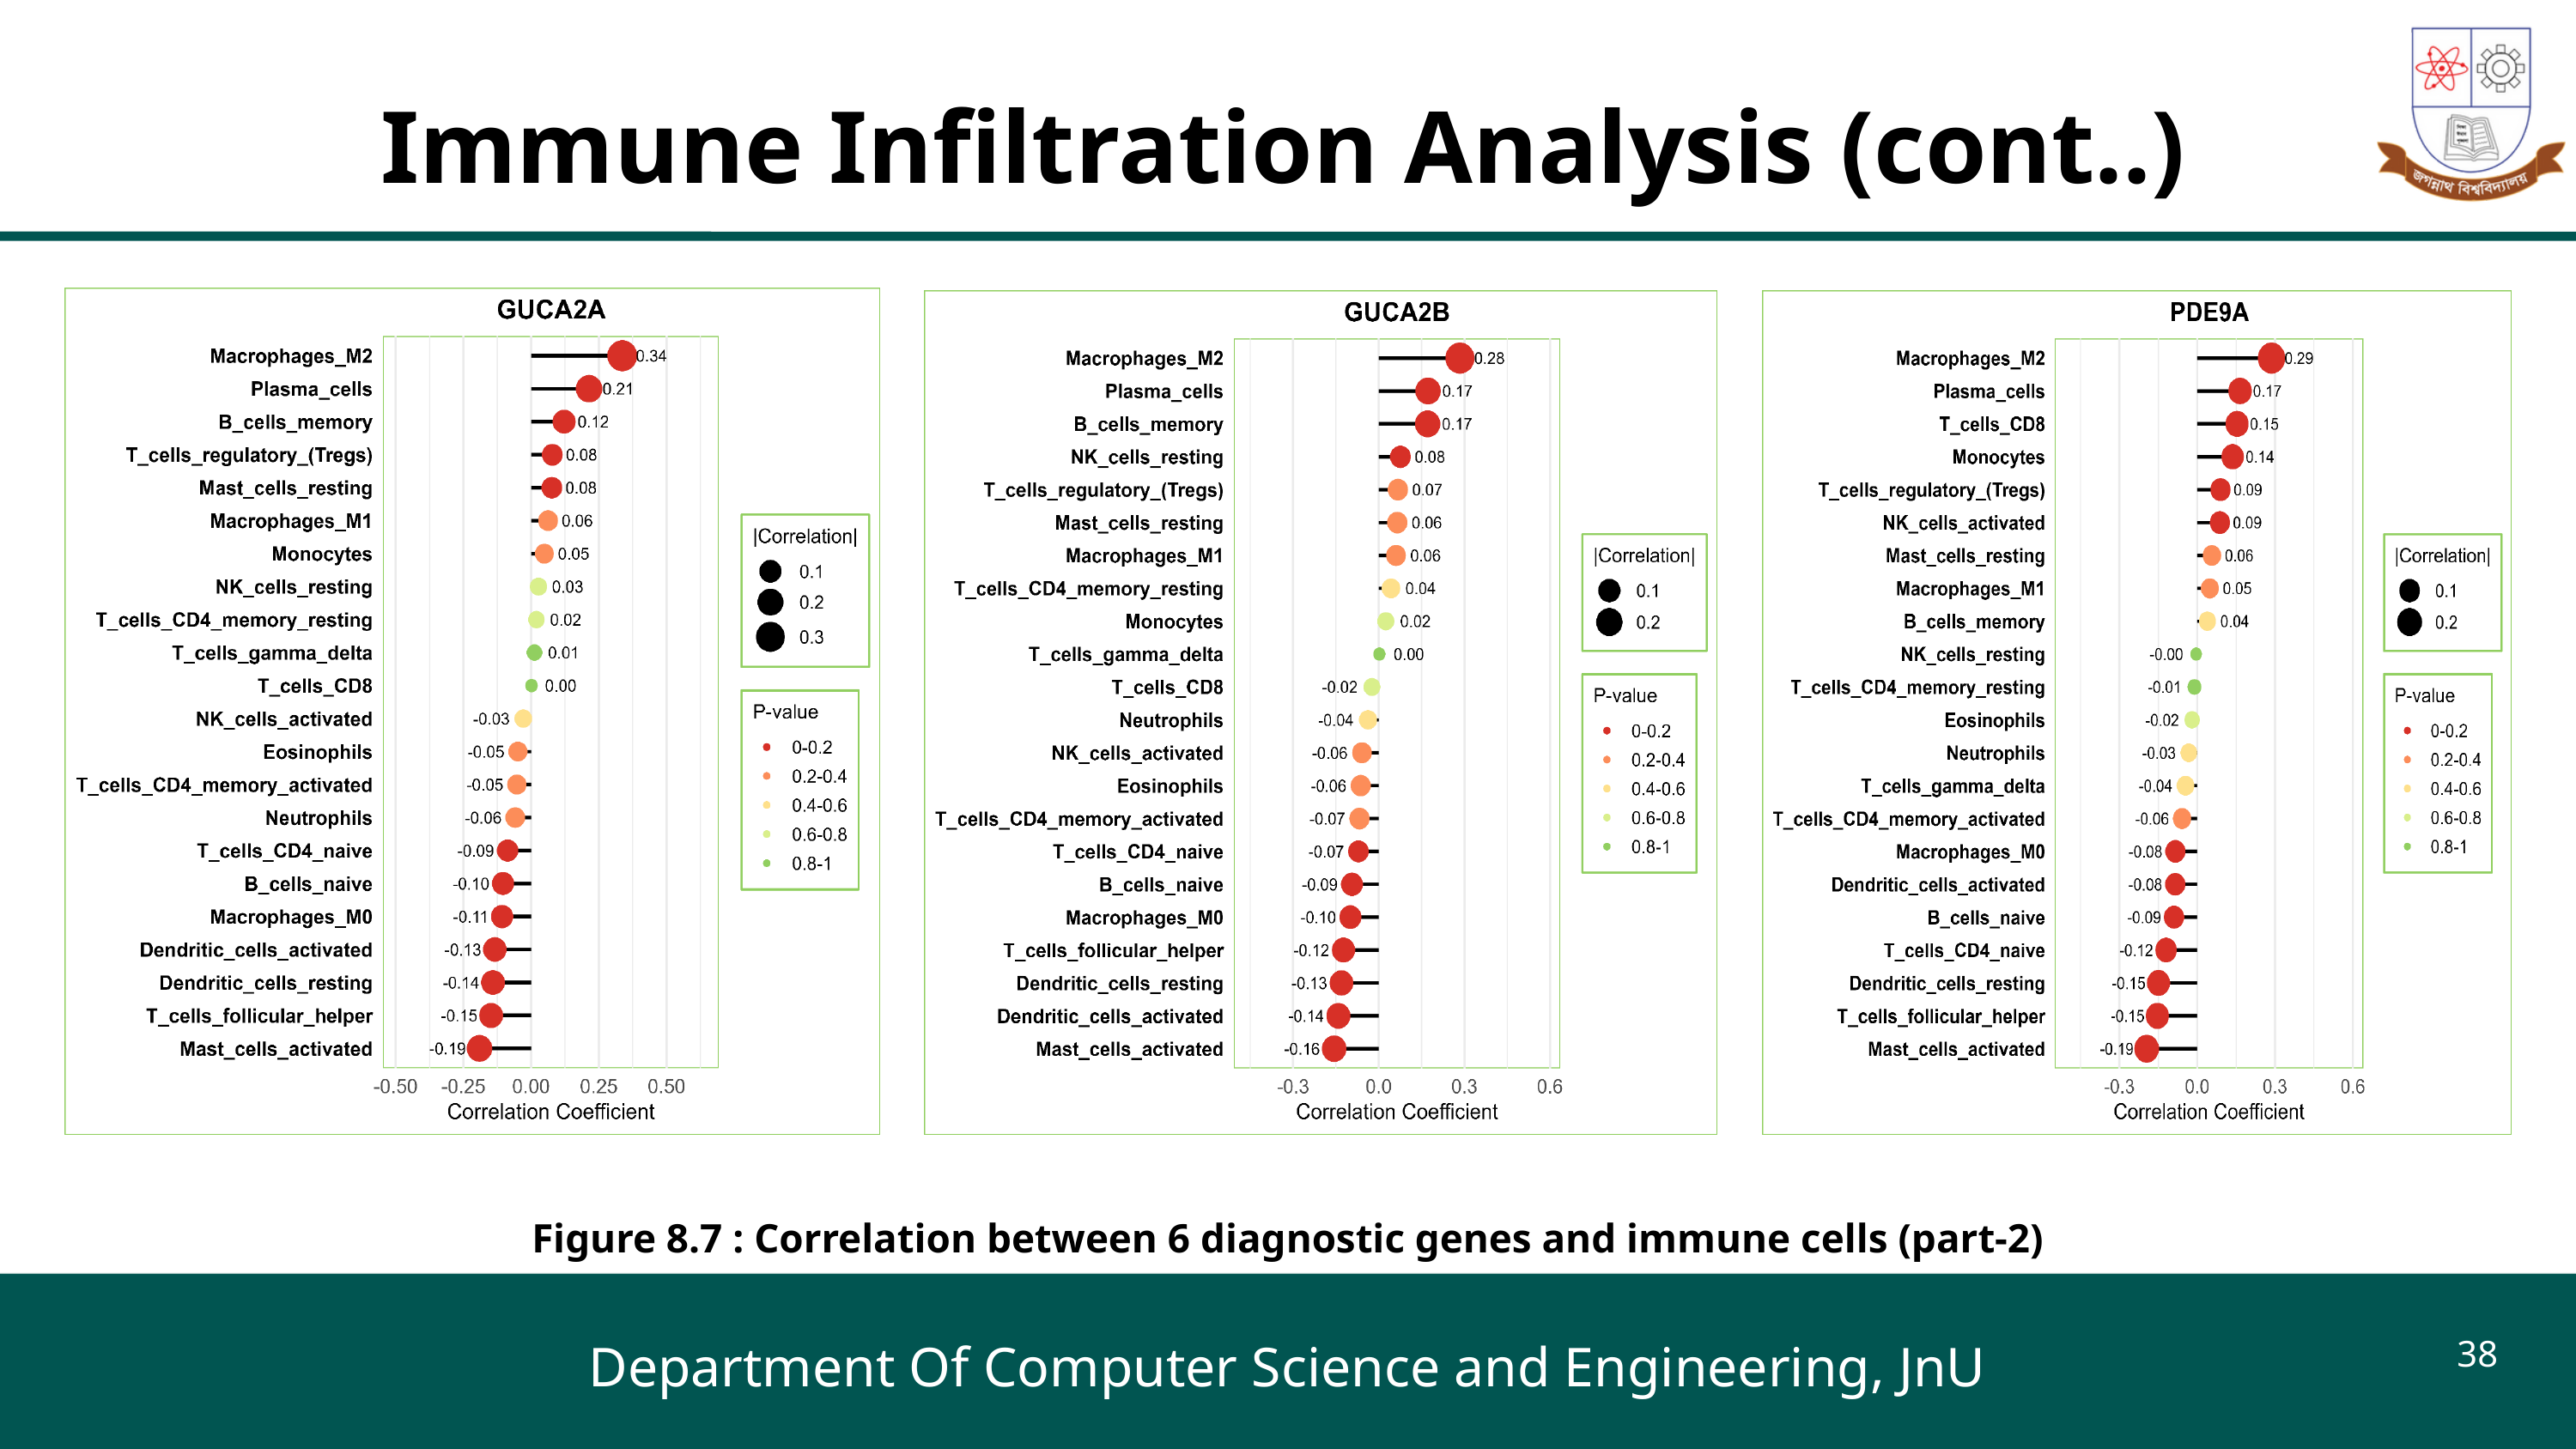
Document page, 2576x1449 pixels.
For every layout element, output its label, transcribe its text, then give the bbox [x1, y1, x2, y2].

picture [924, 289, 1718, 1135]
text_box Department Of Computer Science and Engineering, JnU [523, 1322, 2052, 1398]
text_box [2377, 16, 2566, 206]
text_box Figure 8.7 : Correlation between 6 diagnostic genes and immune cells (part-2) [487, 1203, 2089, 1261]
text_box Immune Infiltration Analysis (cont..) [134, 65, 2372, 203]
text_box 38 [2431, 1298, 2499, 1374]
picture [64, 288, 881, 1135]
text_box [0, 1268, 2576, 1449]
picture [1762, 289, 2512, 1135]
